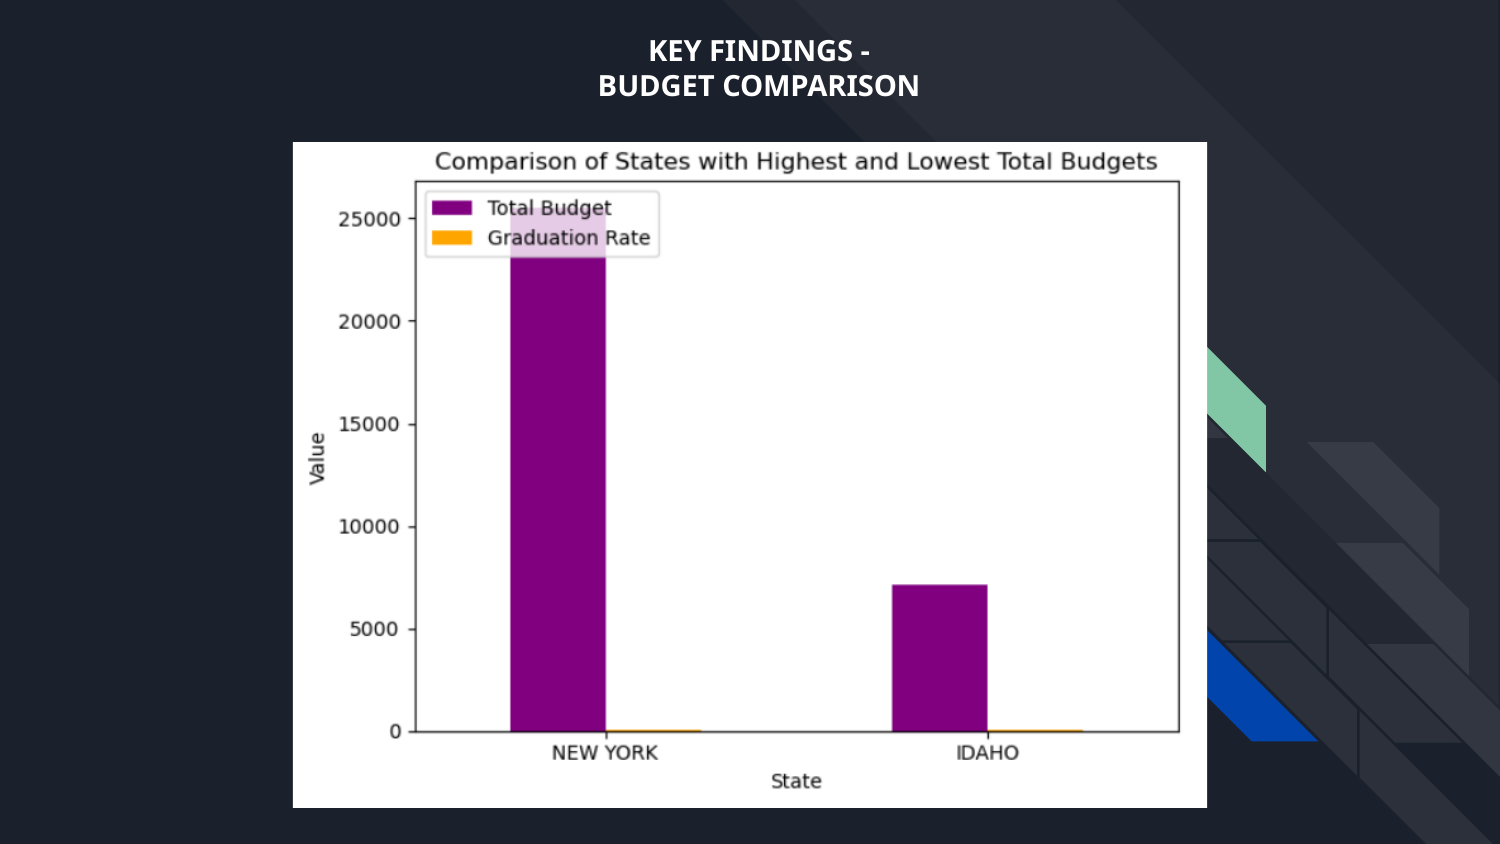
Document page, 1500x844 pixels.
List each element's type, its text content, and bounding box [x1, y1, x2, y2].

title KEY FINDINGS - BUDGET COMPARISON [47, 17, 1471, 118]
picture [292, 142, 1208, 808]
